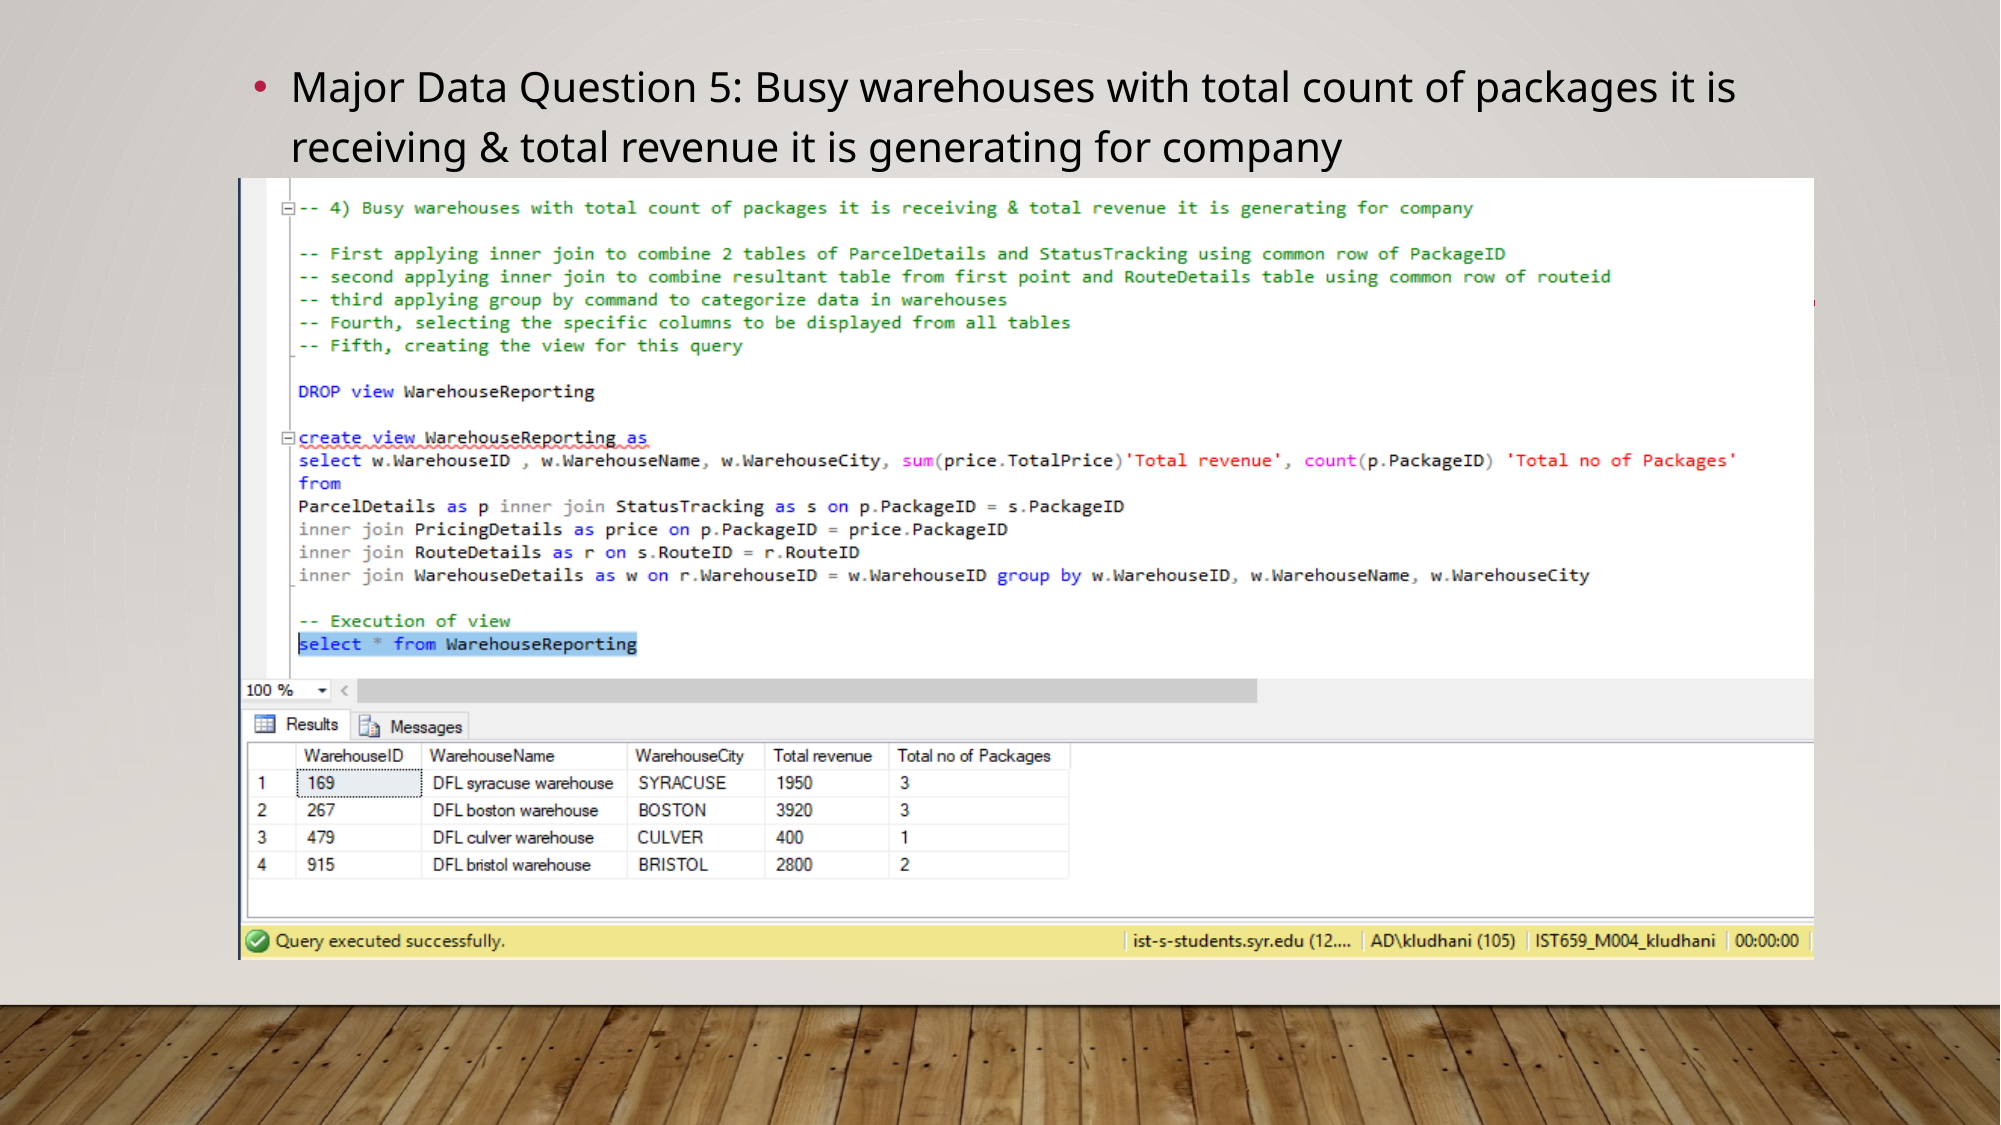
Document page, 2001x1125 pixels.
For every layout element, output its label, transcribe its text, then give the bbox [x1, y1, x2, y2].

picture [237, 178, 1814, 961]
picture [0, 1005, 2000, 1125]
list Major Data Question 5: Busy warehouses with total count of packages it is receiving & total revenue it is generating for company [238, 43, 1814, 178]
